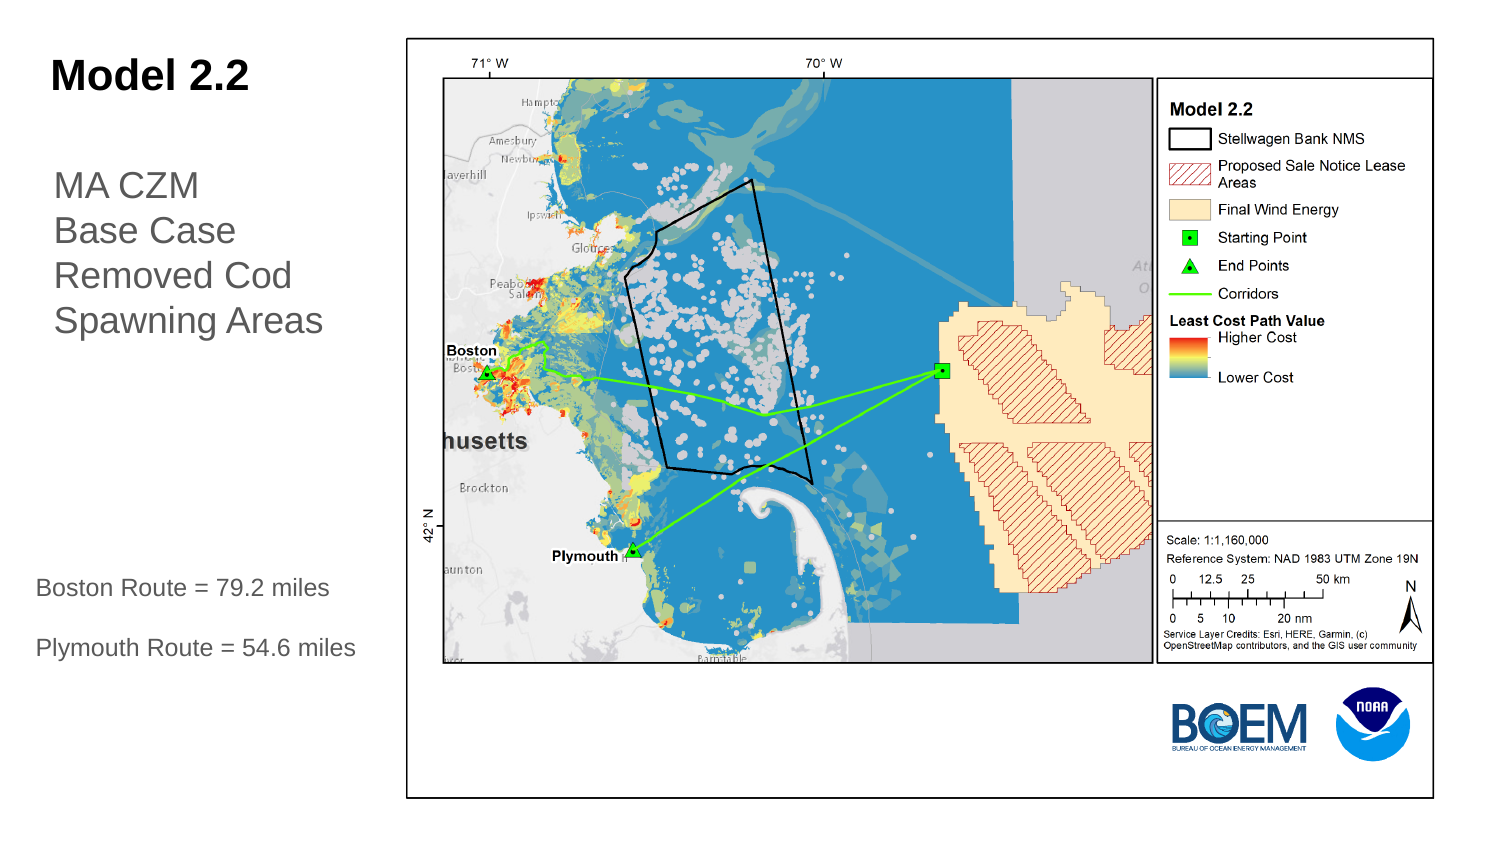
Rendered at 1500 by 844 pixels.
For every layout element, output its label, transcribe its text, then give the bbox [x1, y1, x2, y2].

text_box Boston Route = 79.2 miles Plymouth Route = 54.6 miles [20, 556, 390, 677]
picture [395, 17, 1458, 812]
text_box Model 2.2 [35, 31, 335, 422]
text_box MA CZM Base Case Removed Cod Spawning Areas [38, 146, 350, 260]
